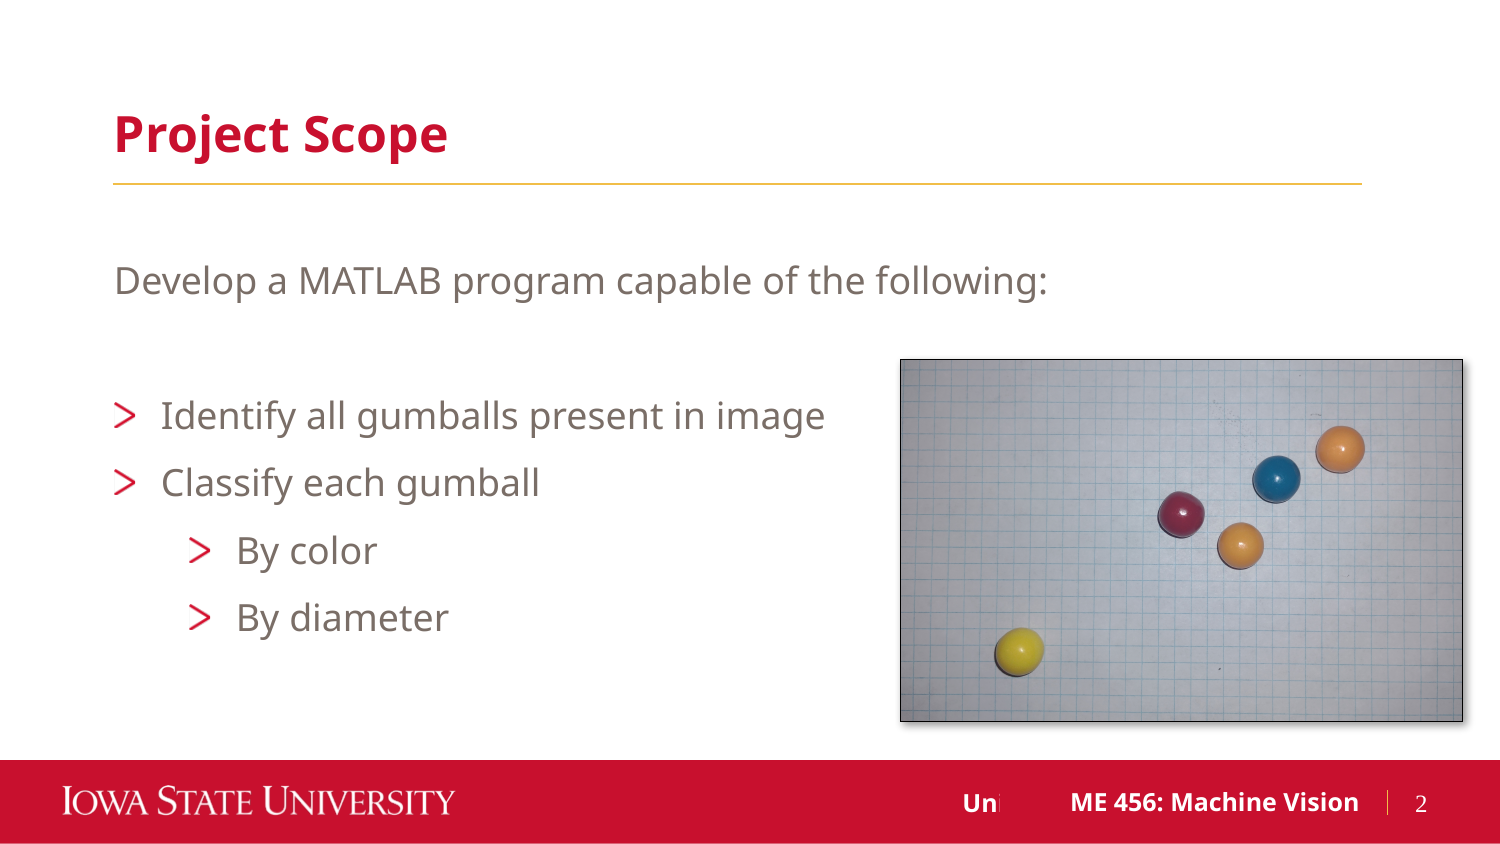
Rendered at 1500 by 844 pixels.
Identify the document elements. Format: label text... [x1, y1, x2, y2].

picture [899, 359, 1463, 722]
text_box Project Scope [99, 95, 937, 171]
picture [62, 785, 456, 818]
text_box ME 456: Machine Vision [999, 778, 1375, 827]
text_box Develop a MATLAB program capable of the following: Identify all gumballs present in image Classify each gumball By color By diameter [99, 226, 1363, 647]
